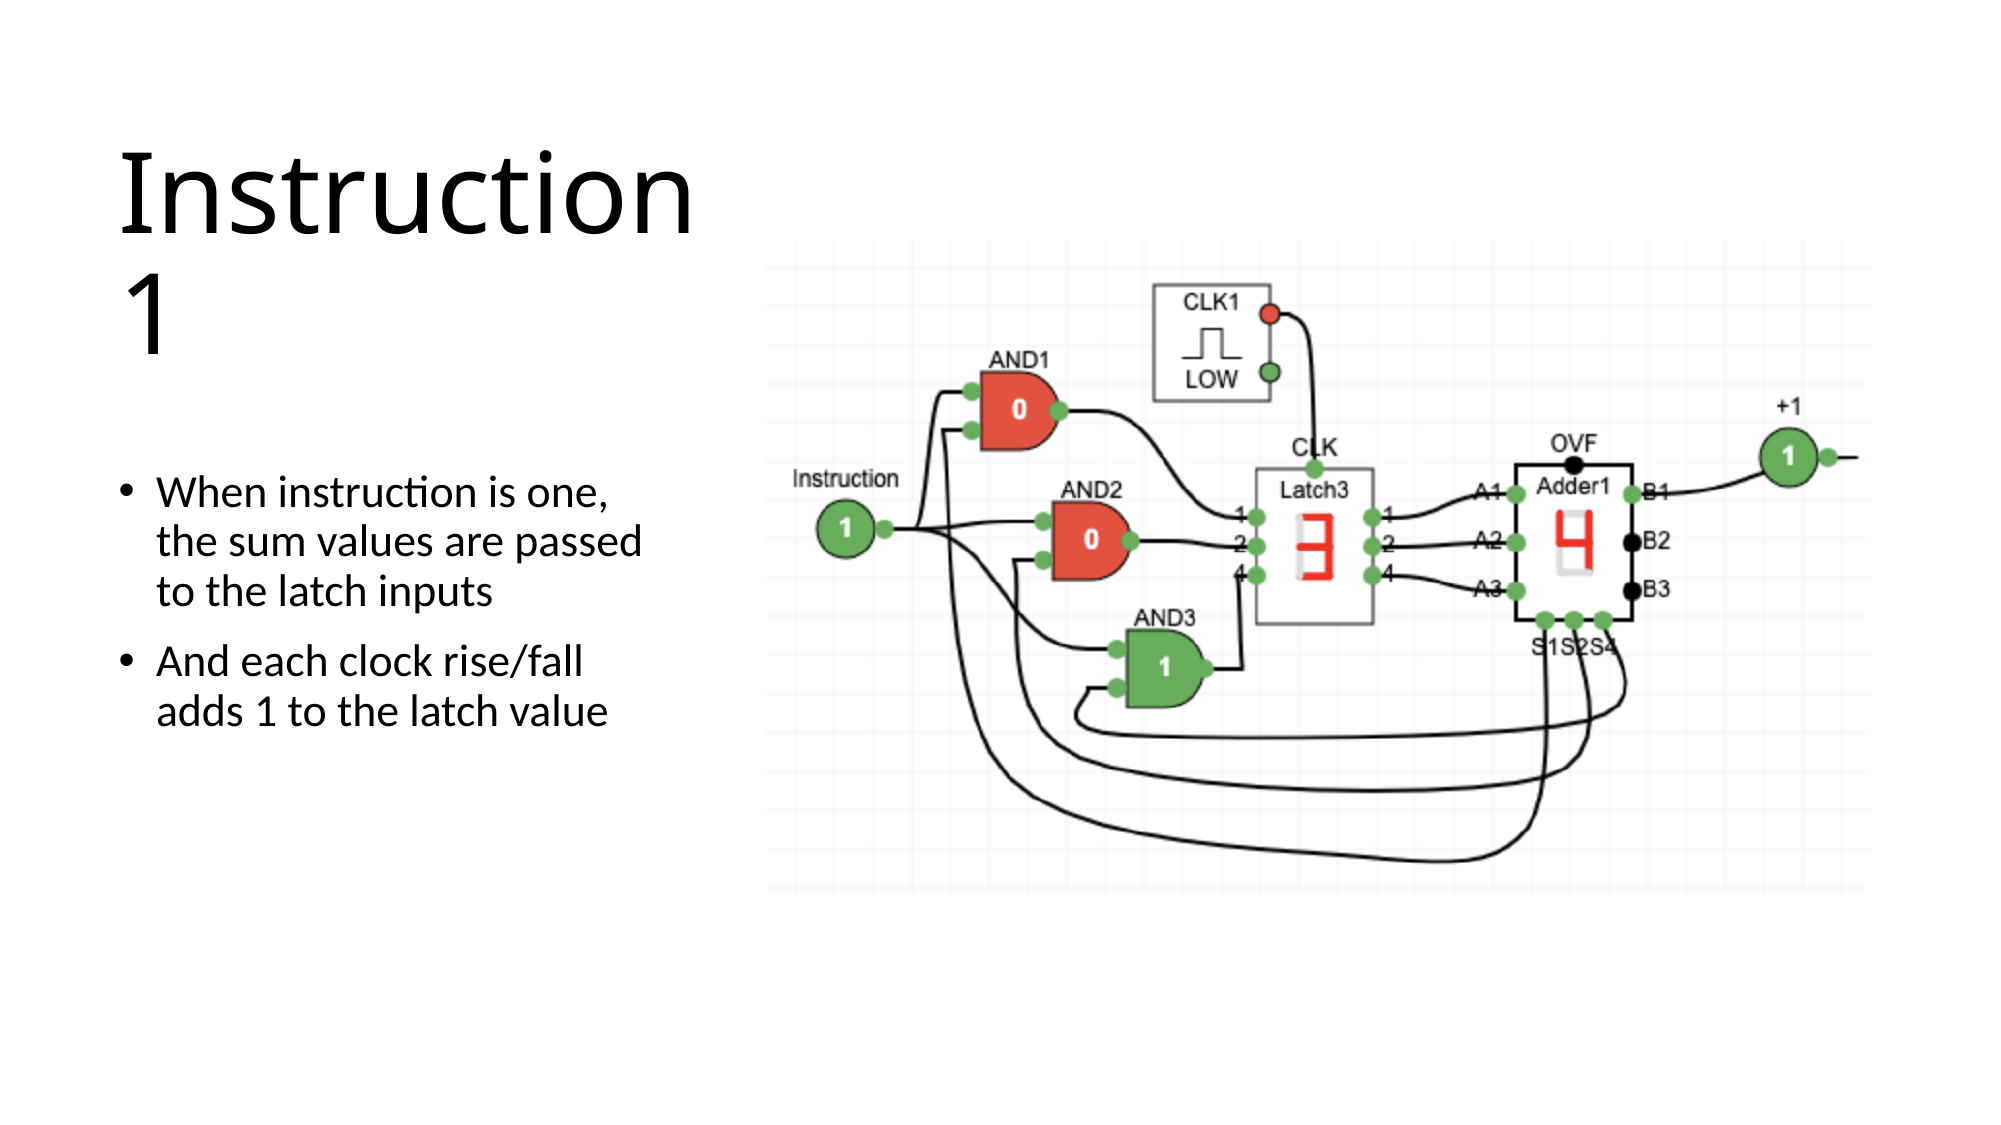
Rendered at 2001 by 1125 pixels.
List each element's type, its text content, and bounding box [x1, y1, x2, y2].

title Instruction 1 [103, 104, 724, 387]
list When instruction is one, the sum values are passed to the latch inputs And each clock rise/fall adds 1 to the latch value [103, 460, 666, 1020]
picture [764, 240, 1870, 894]
